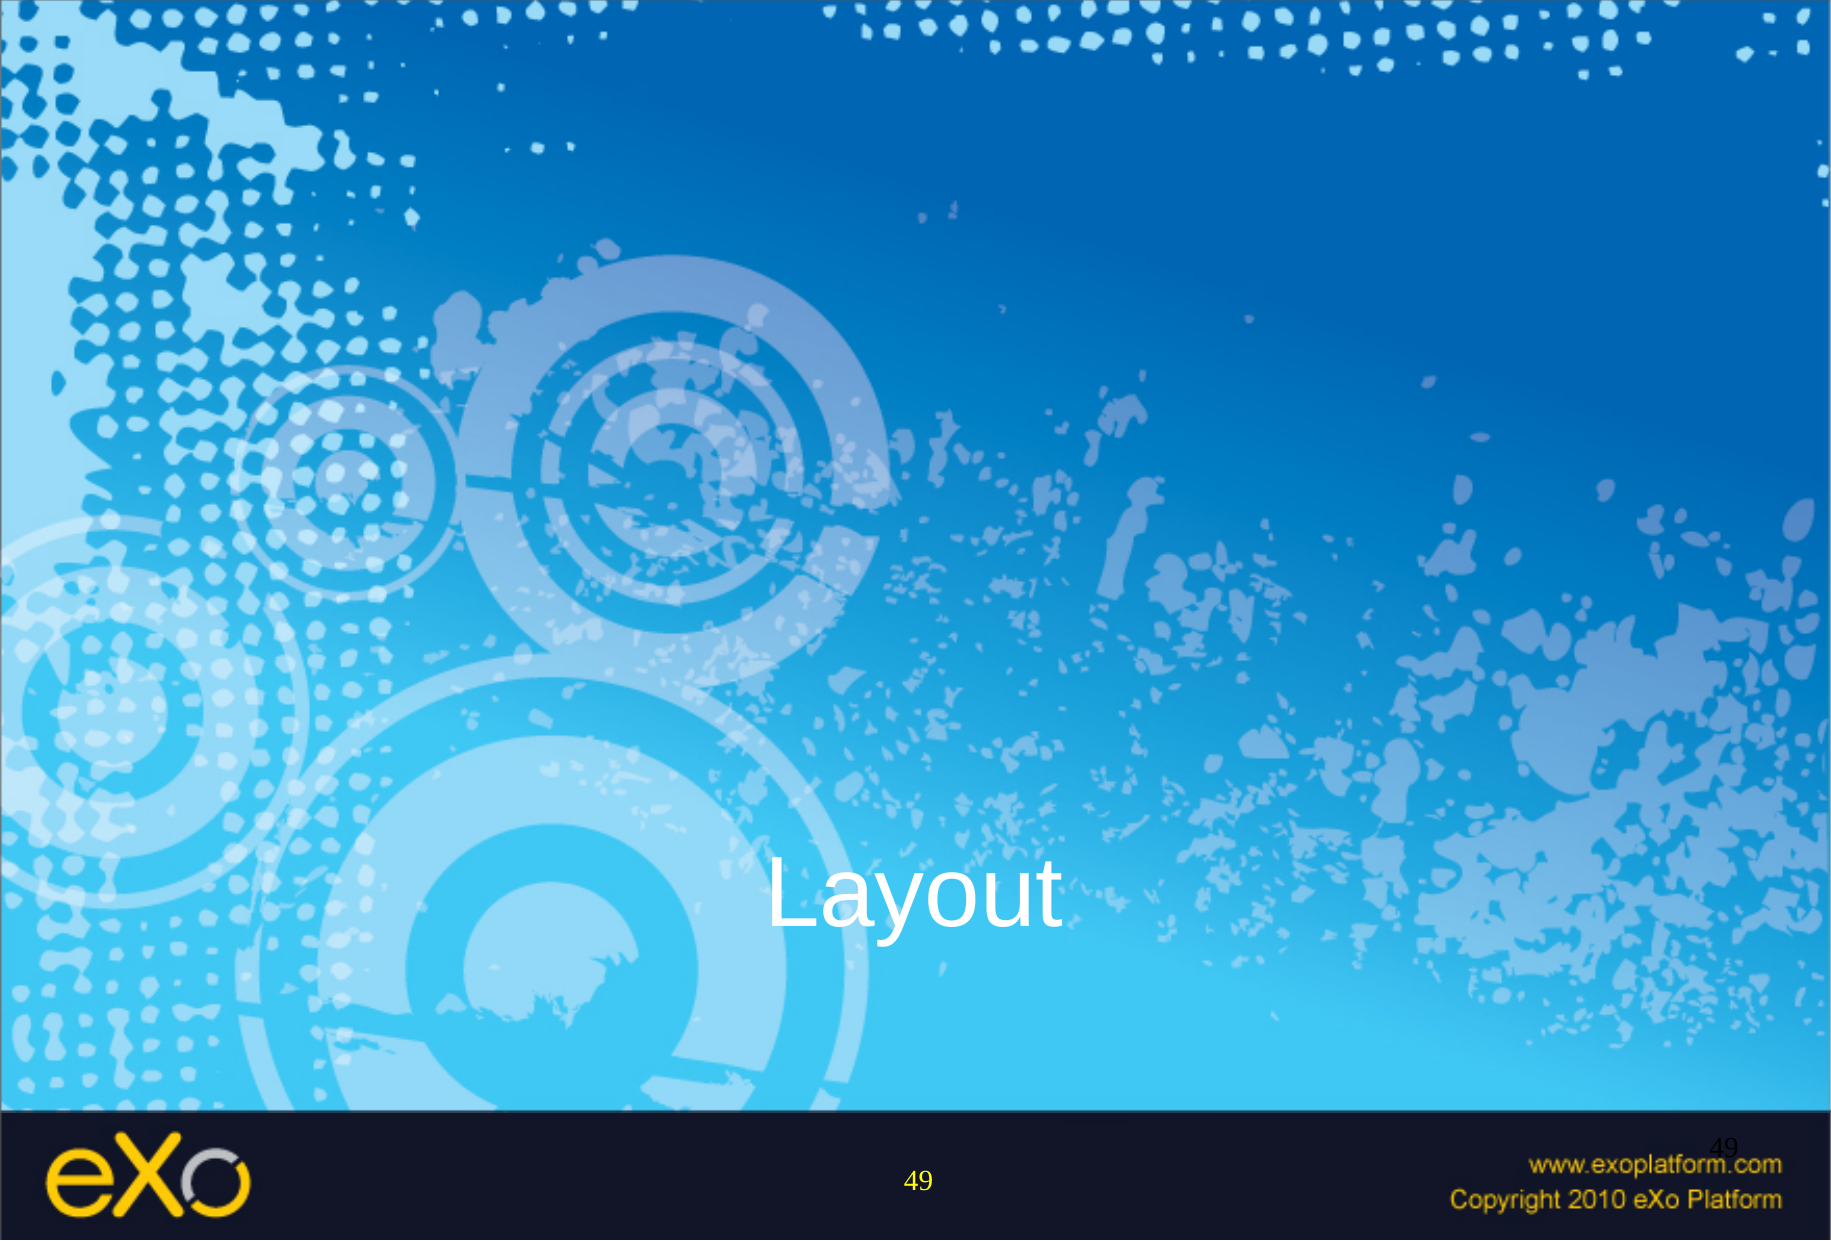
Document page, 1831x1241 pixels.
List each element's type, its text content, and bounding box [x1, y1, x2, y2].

text_box 49 [1312, 1129, 1739, 1215]
text_box Layout [90, 769, 1738, 1015]
picture [0, 0, 1831, 1240]
